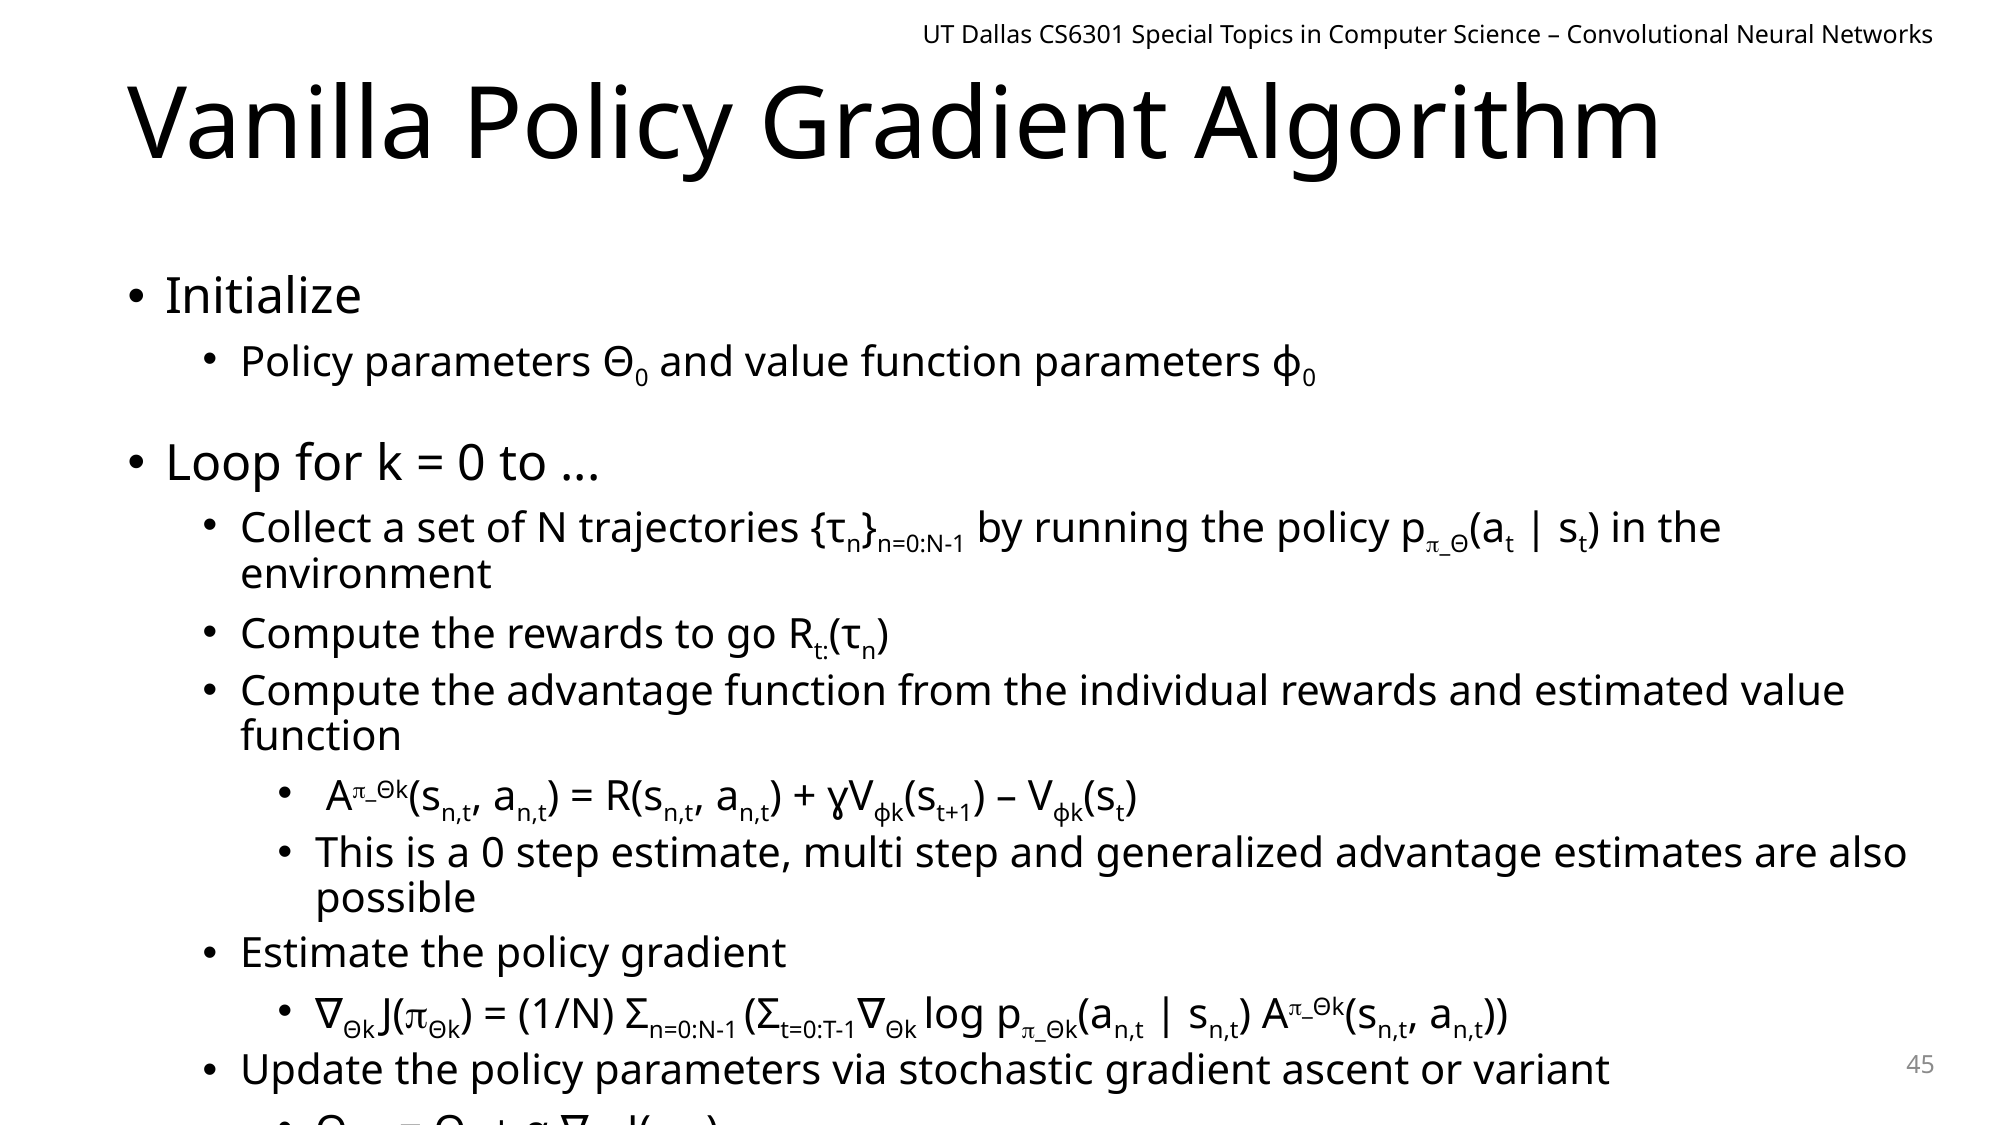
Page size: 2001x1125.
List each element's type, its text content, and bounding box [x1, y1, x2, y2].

list Initialize Policy parameters Θ0 and value function parameters ɸ0 Loop for k = 0 to ... Collect a set of N trajectories {τn}n=0:N-1 by running the policy p_Θ(at | st) in the environment Compute the rewards to go Rt:(τn) Compute the advantage function from the individual rewards and estimated value function A_Θk(sn,t, an,t) = R(sn,t, an,t) + ɣVɸk(st+1) – Vɸk(st) This is a 0 step estimate, multi step and generalized advantage estimates are also possible Estimate the policy gradient ∇Θk J(Θk) = (1/N) Σn=0:N-1 (Σt=0:T-1∇Θk log p_Θk(an,t | sn,t) A_Θk(sn,t, an,t)) Update the policy parameters via stochastic gradient ascent or variant Θk+1 = Θk + α ∇Θk J(Θk) Update the value function via gradient descent or variant based on the MSE ɸk+1 = arg minɸ (1/N) Σn=0:N-1 (Vɸ(st) – Rt:(τn))2 [112, 263, 1950, 1043]
title Vanilla Policy Gradient Algorithm [112, 63, 1838, 189]
slide_number 45 [1500, 1036, 1950, 1096]
text_box UT Dallas CS6301 Special Topics in Computer Science – Convolutional Neural Networks [899, 11, 1950, 56]
